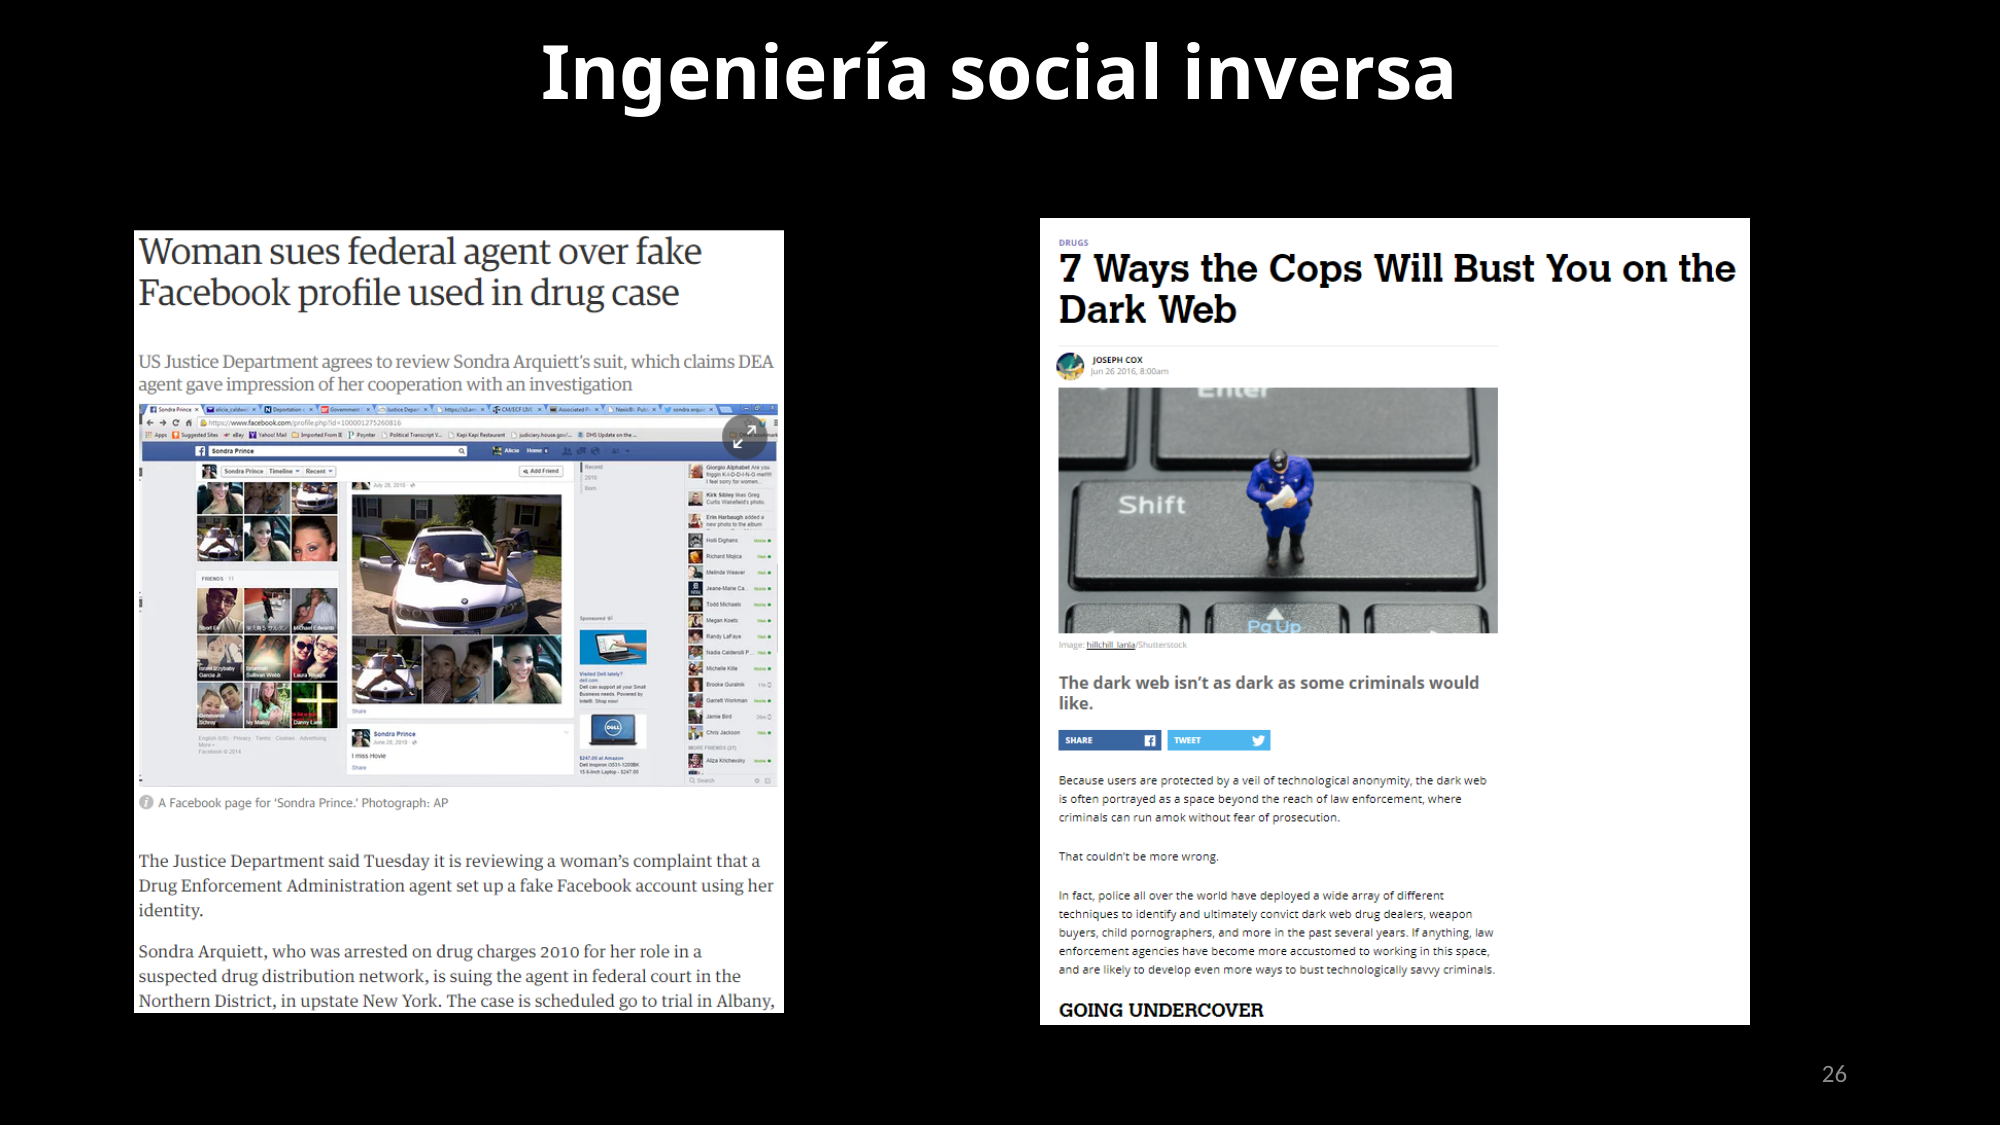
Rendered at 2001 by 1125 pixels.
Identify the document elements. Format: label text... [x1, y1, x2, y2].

picture [134, 230, 784, 1013]
text_box Ingeniería social inversa [0, 17, 2000, 122]
picture [1040, 218, 1750, 1025]
slide_number 26 [1412, 1042, 1863, 1103]
